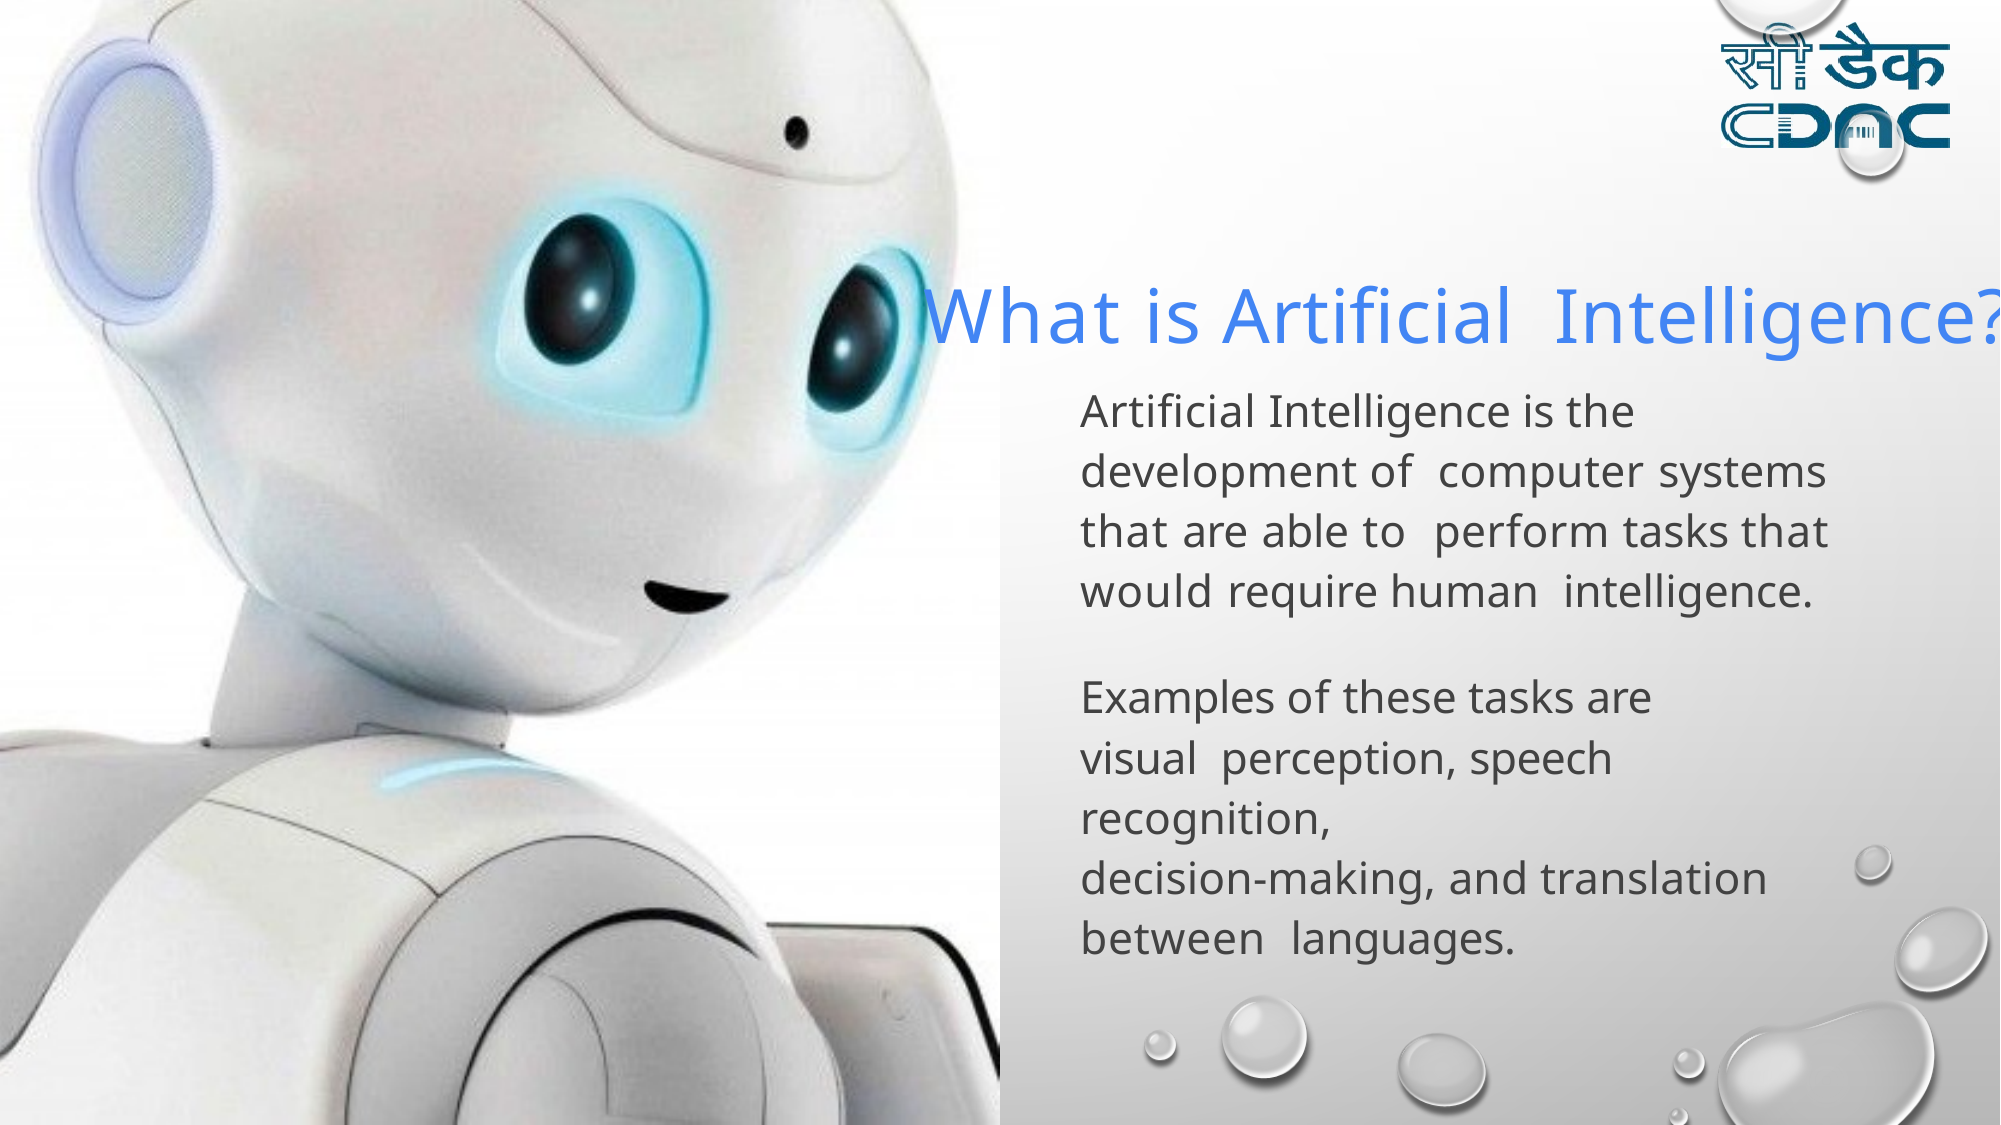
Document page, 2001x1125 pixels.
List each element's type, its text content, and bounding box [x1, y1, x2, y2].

text_box Artificial Intelligence is the development of computer systems that are able to perform tasks that would require human intelligence. Examples of these tasks are visual perception, speech recognition, decision-making, and translation between languages. [1077, 372, 1923, 964]
picture [0, 0, 2000, 1125]
title What is Artificial Intelligence? [1004, 216, 2000, 408]
